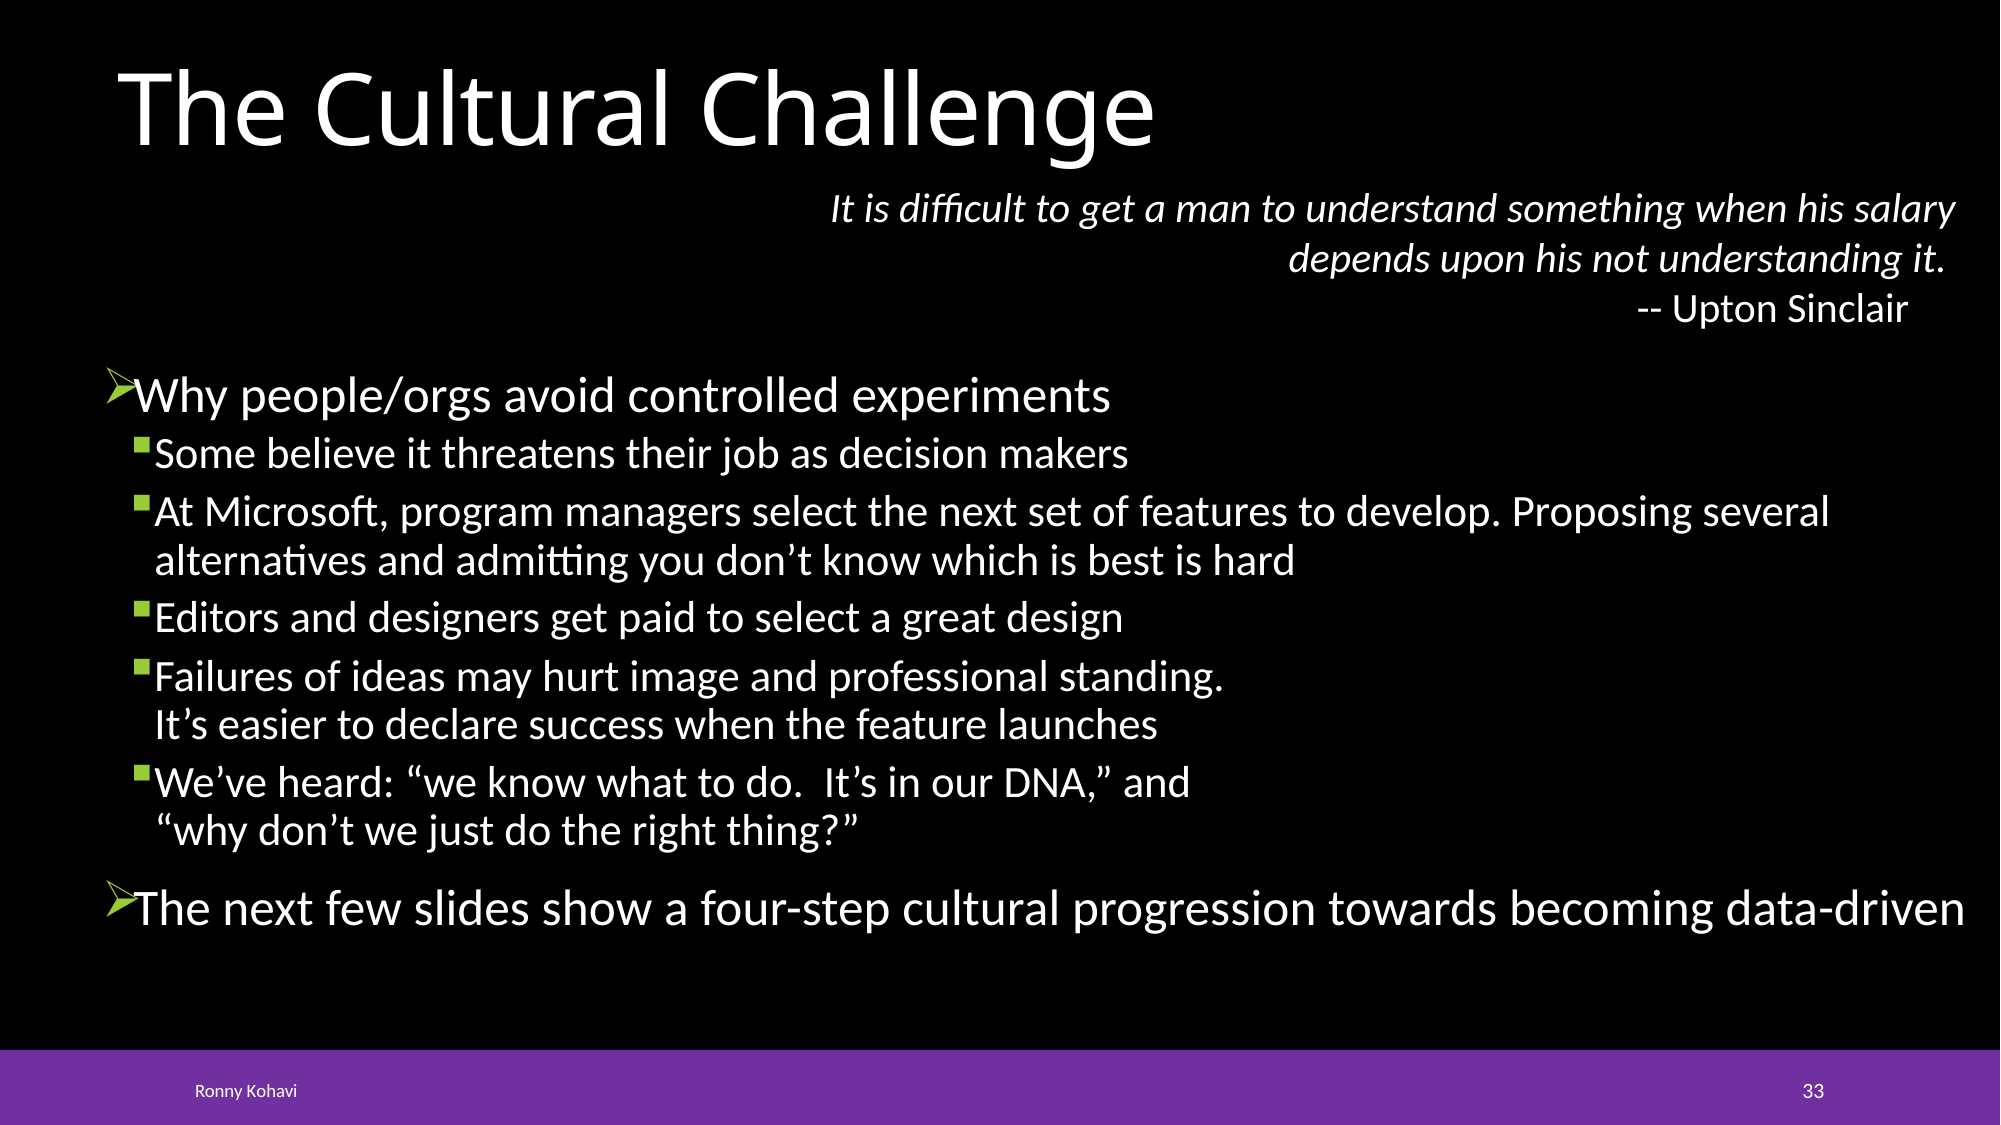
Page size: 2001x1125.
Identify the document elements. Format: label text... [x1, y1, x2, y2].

title The Cultural Challenge [102, 47, 1944, 174]
slide_number 33 [1624, 1059, 1840, 1120]
slide_number Ronny Kohavi [180, 1059, 586, 1120]
text_box It is difficult to get a man to understand something when his salary depends upon his not understanding it. -- Upton Sinclair [787, 173, 1972, 388]
list Why people/orgs avoid controlled experiments Some believe it threatens their job as decision makers At Microsoft, program managers select the next set of features to develop. Proposing several alternatives and admitting you don’t know which is best is hard Editors and designers get paid to select a great design Failures of ideas may hurt image and professional standing. It’s easier to declare success when the feature launches We’ve heard: “we know what to do. It’s in our DNA,” and “why don’t we just do the right thing?” The next few slides show a four-step cultural progression towards becoming data-driven [102, 276, 1972, 996]
